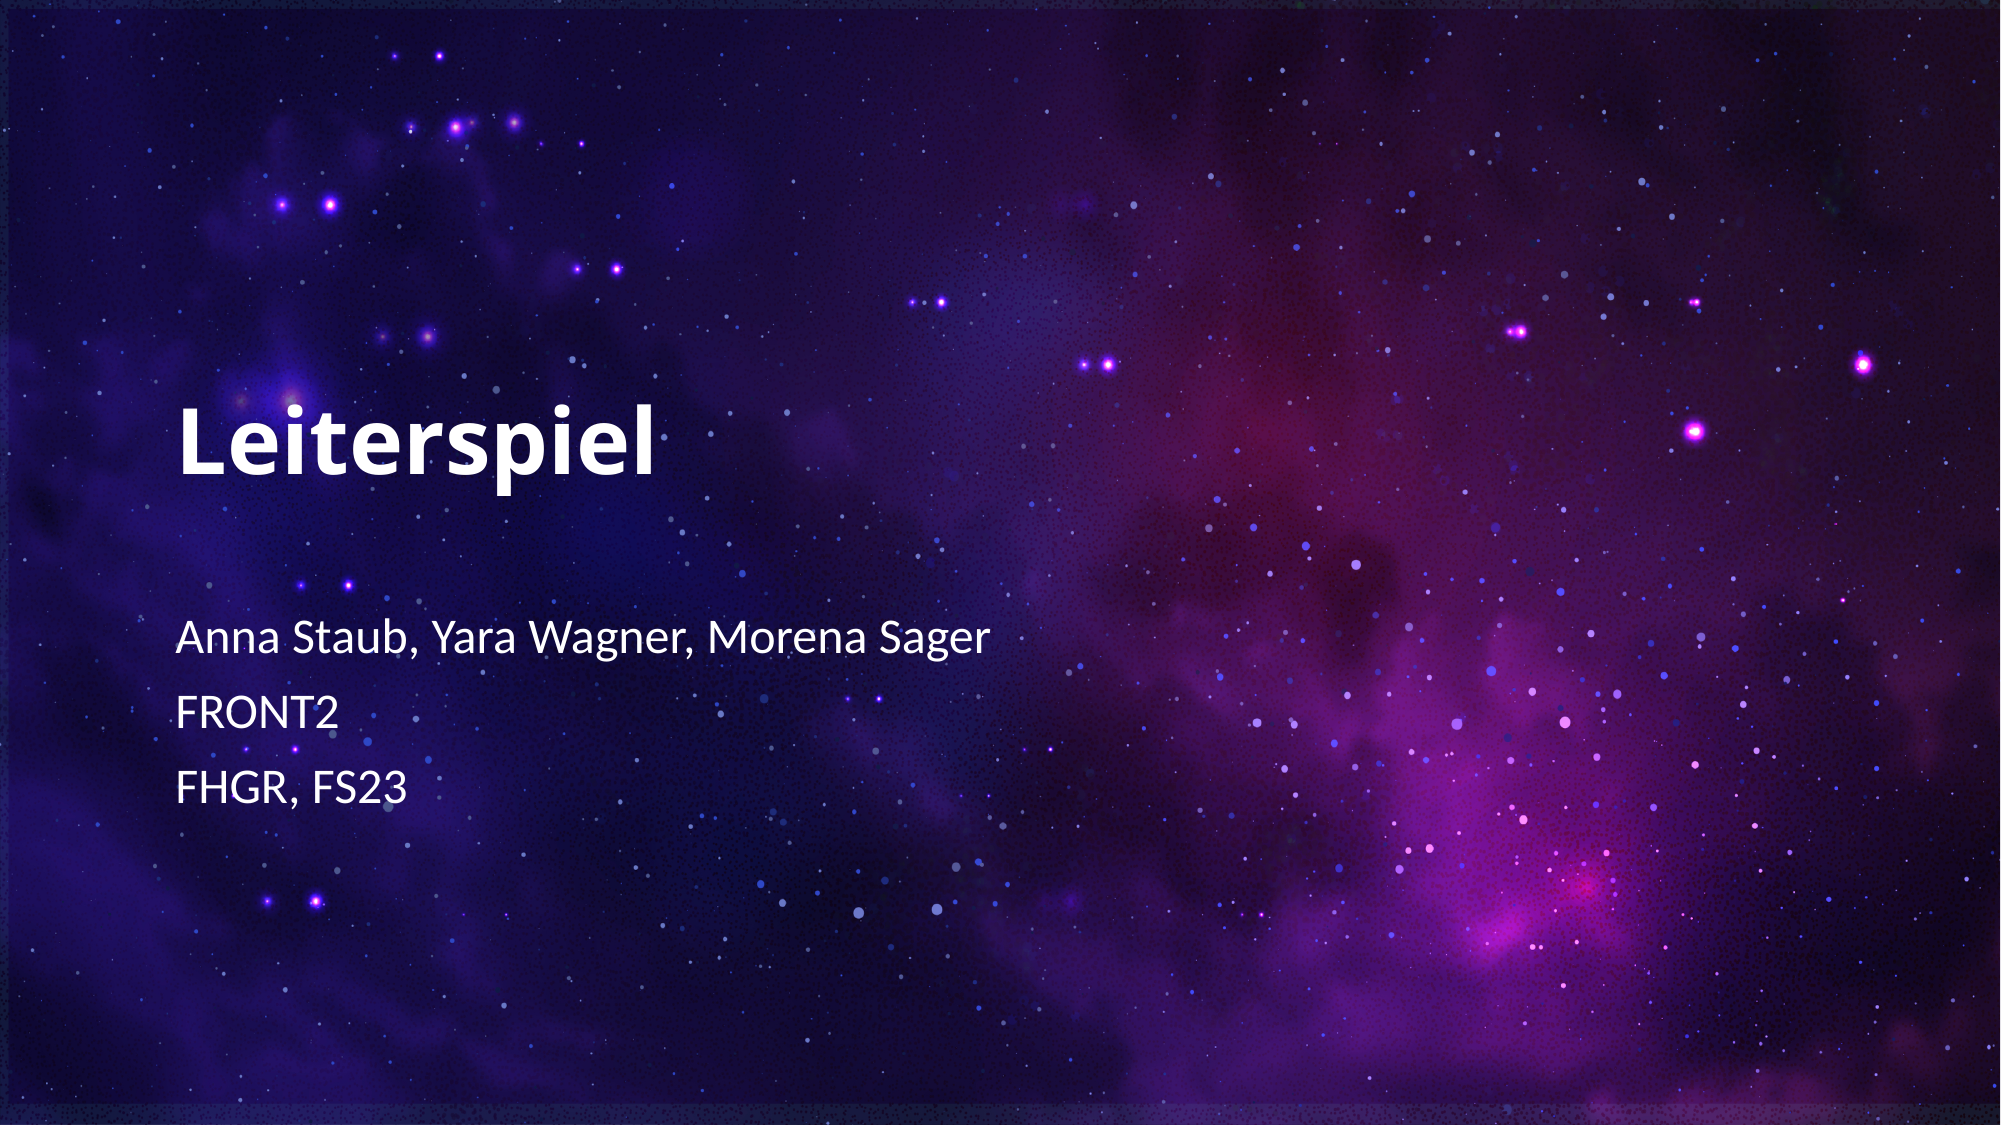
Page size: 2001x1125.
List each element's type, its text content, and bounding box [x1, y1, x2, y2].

subtitle Anna Staub, Yara Wagner, Morena Sager FRONT2 FHGR, FS23 [160, 602, 1204, 840]
title Leiterspiel [160, 264, 919, 502]
text_box [0, 0, 2000, 1125]
